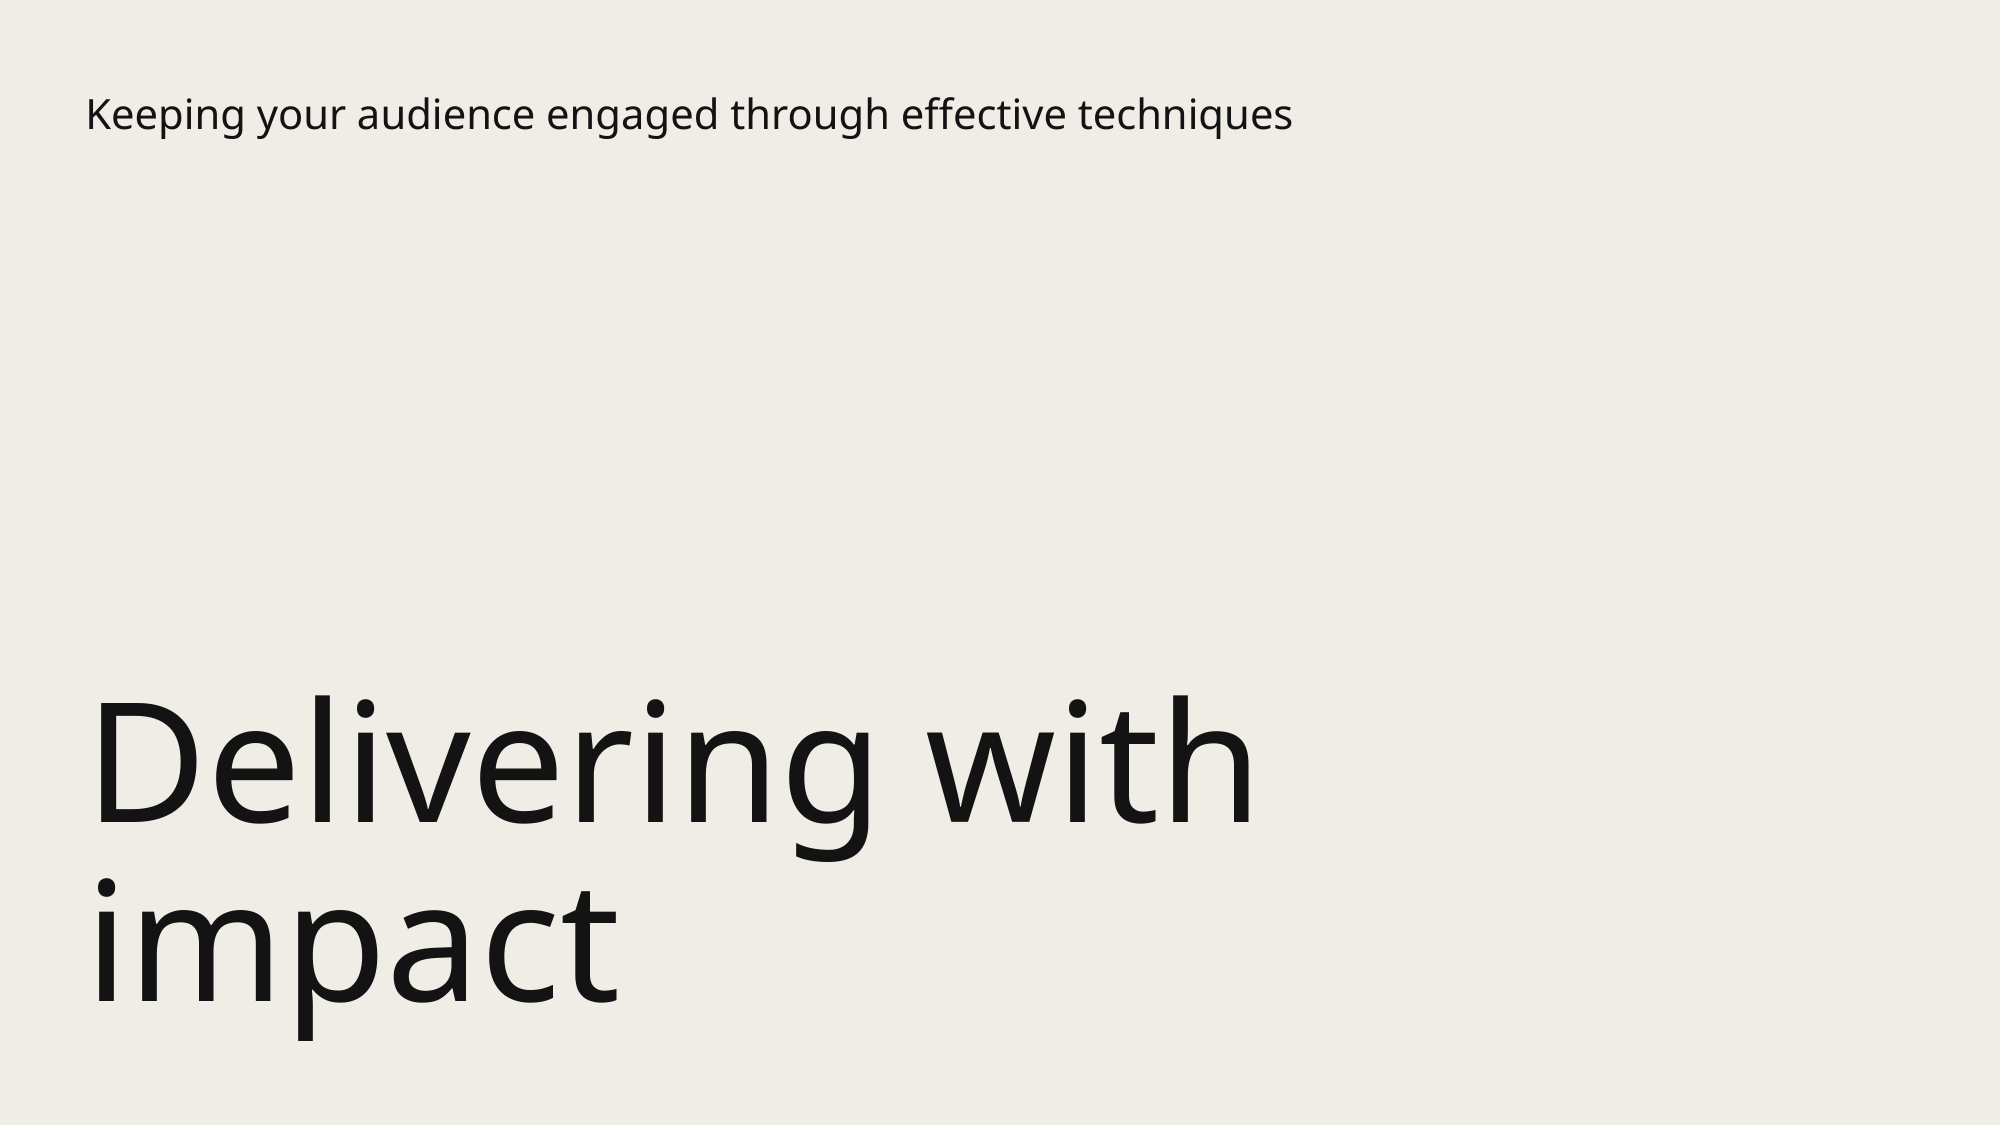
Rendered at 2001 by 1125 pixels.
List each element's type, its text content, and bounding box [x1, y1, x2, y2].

title Delivering with impact [70, 296, 1346, 1046]
list Keeping your audience engaged through effective techniques [70, 70, 1346, 200]
